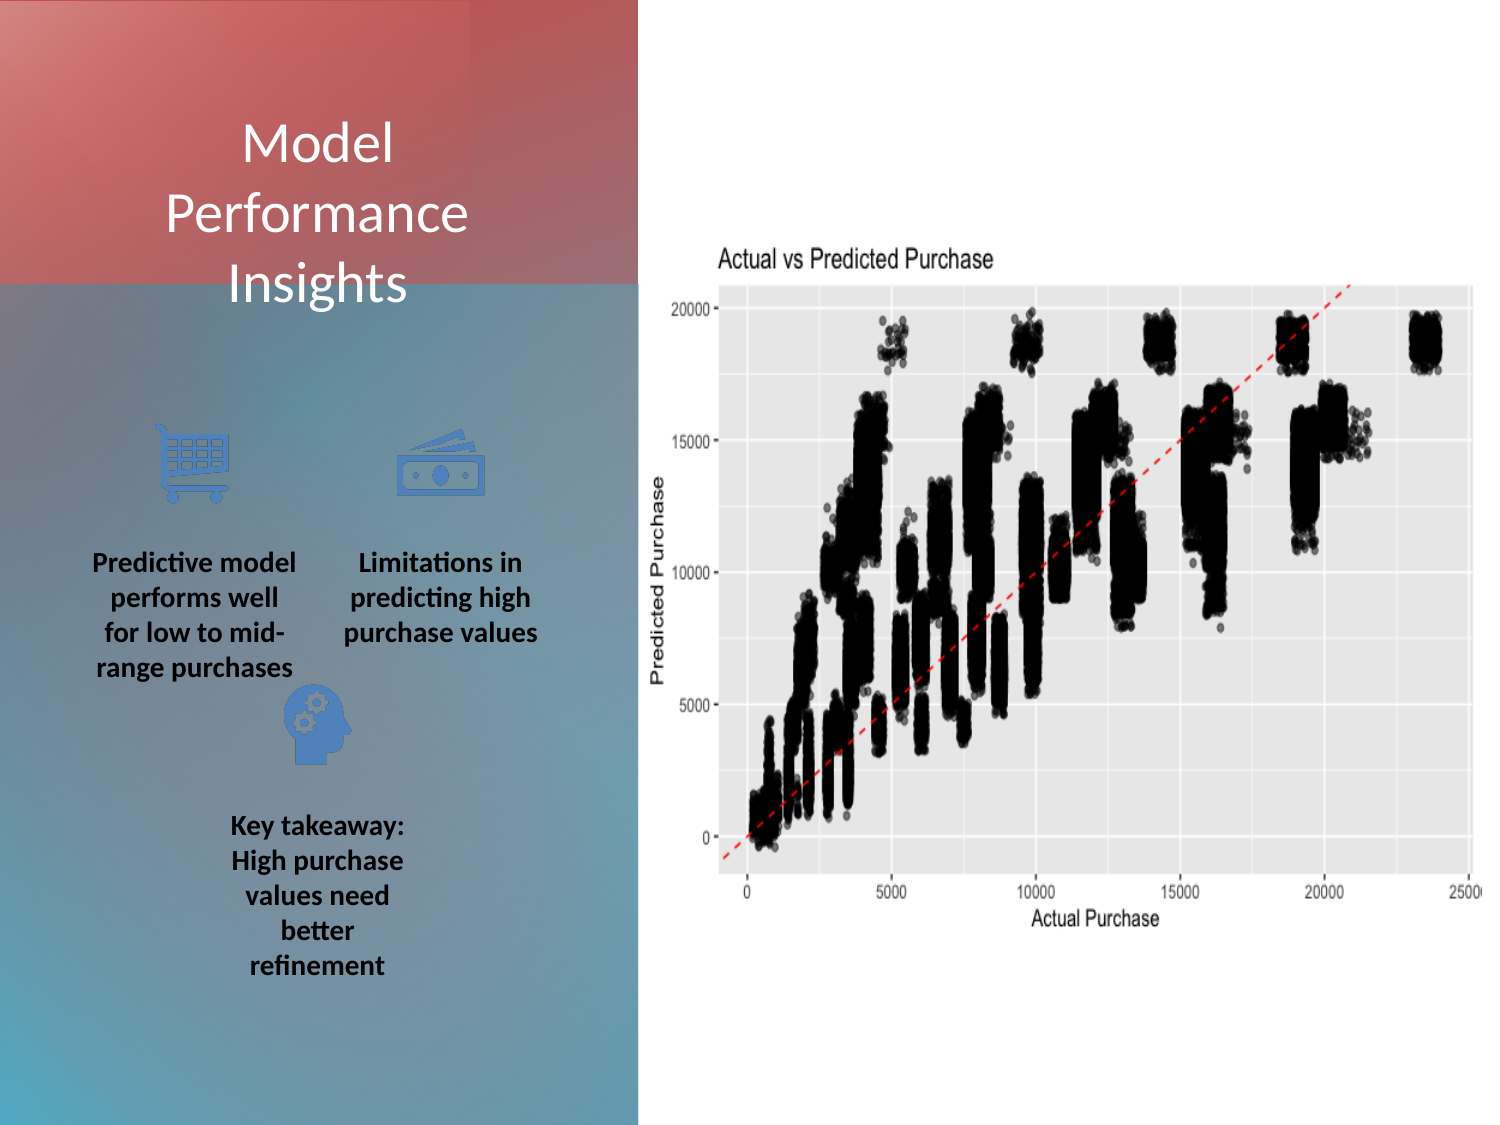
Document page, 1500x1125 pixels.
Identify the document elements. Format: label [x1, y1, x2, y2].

text_box [0, 0, 640, 1125]
list [89, 363, 546, 943]
picture [642, 236, 1482, 943]
